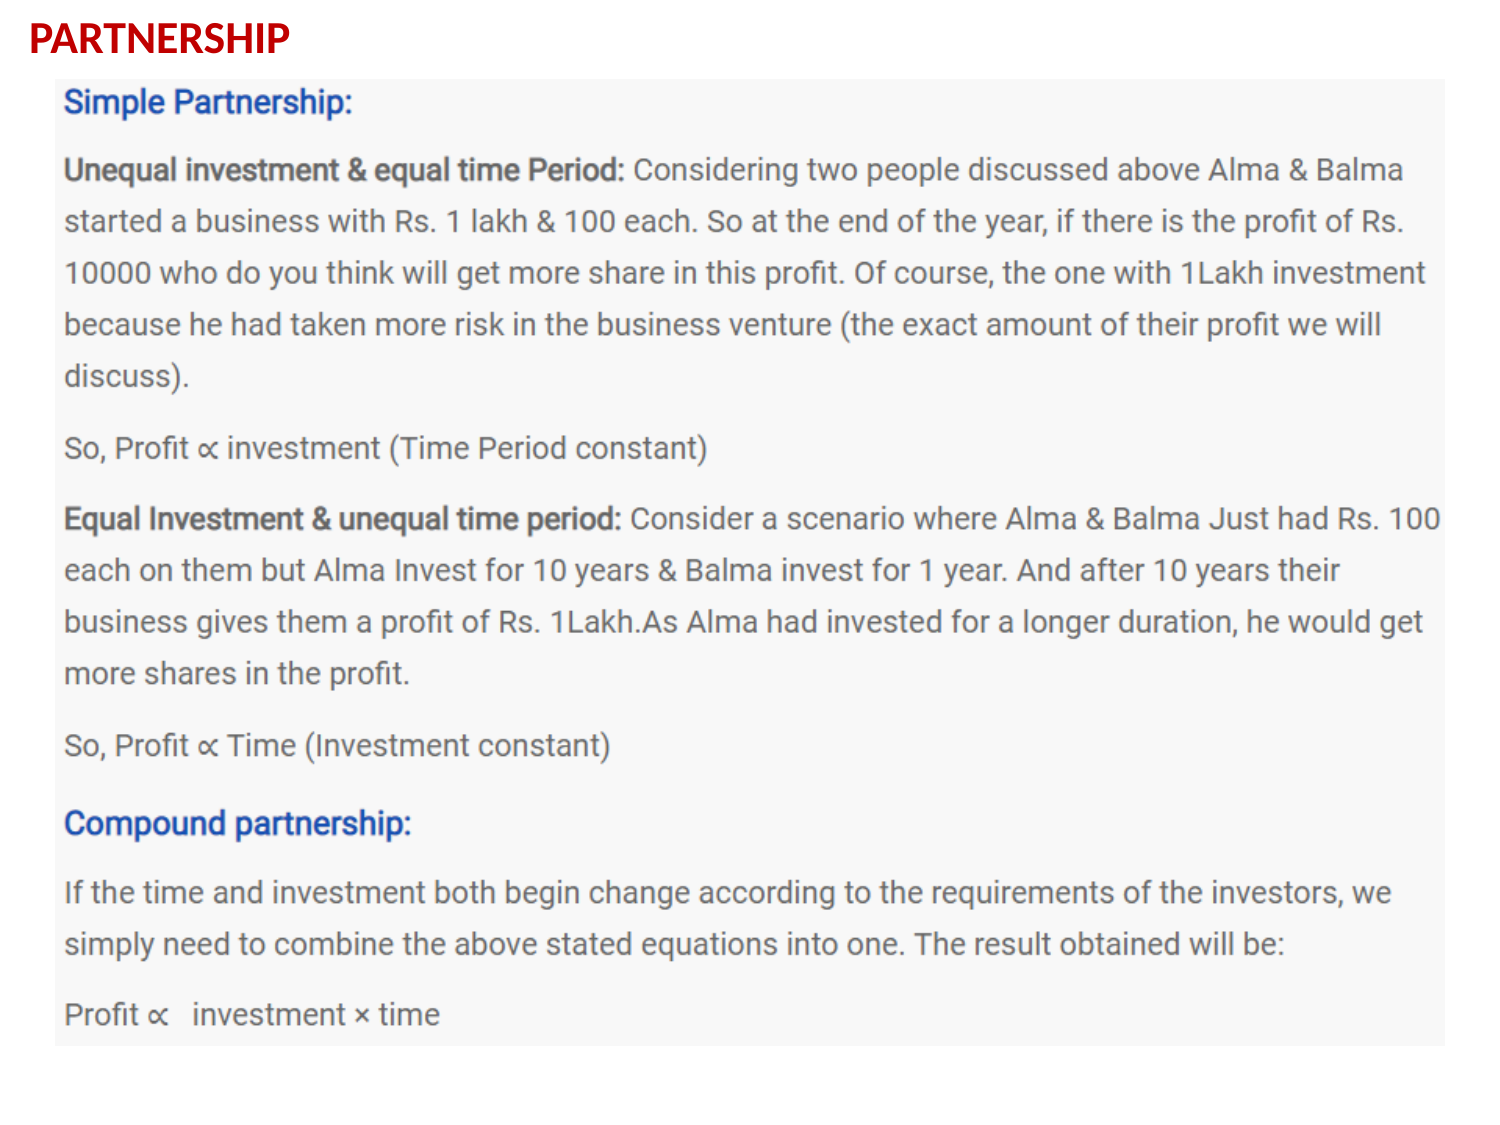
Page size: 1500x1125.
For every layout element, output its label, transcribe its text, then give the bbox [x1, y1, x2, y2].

text_box PARTNERSHIP [14, 0, 306, 70]
picture [55, 79, 1445, 1046]
